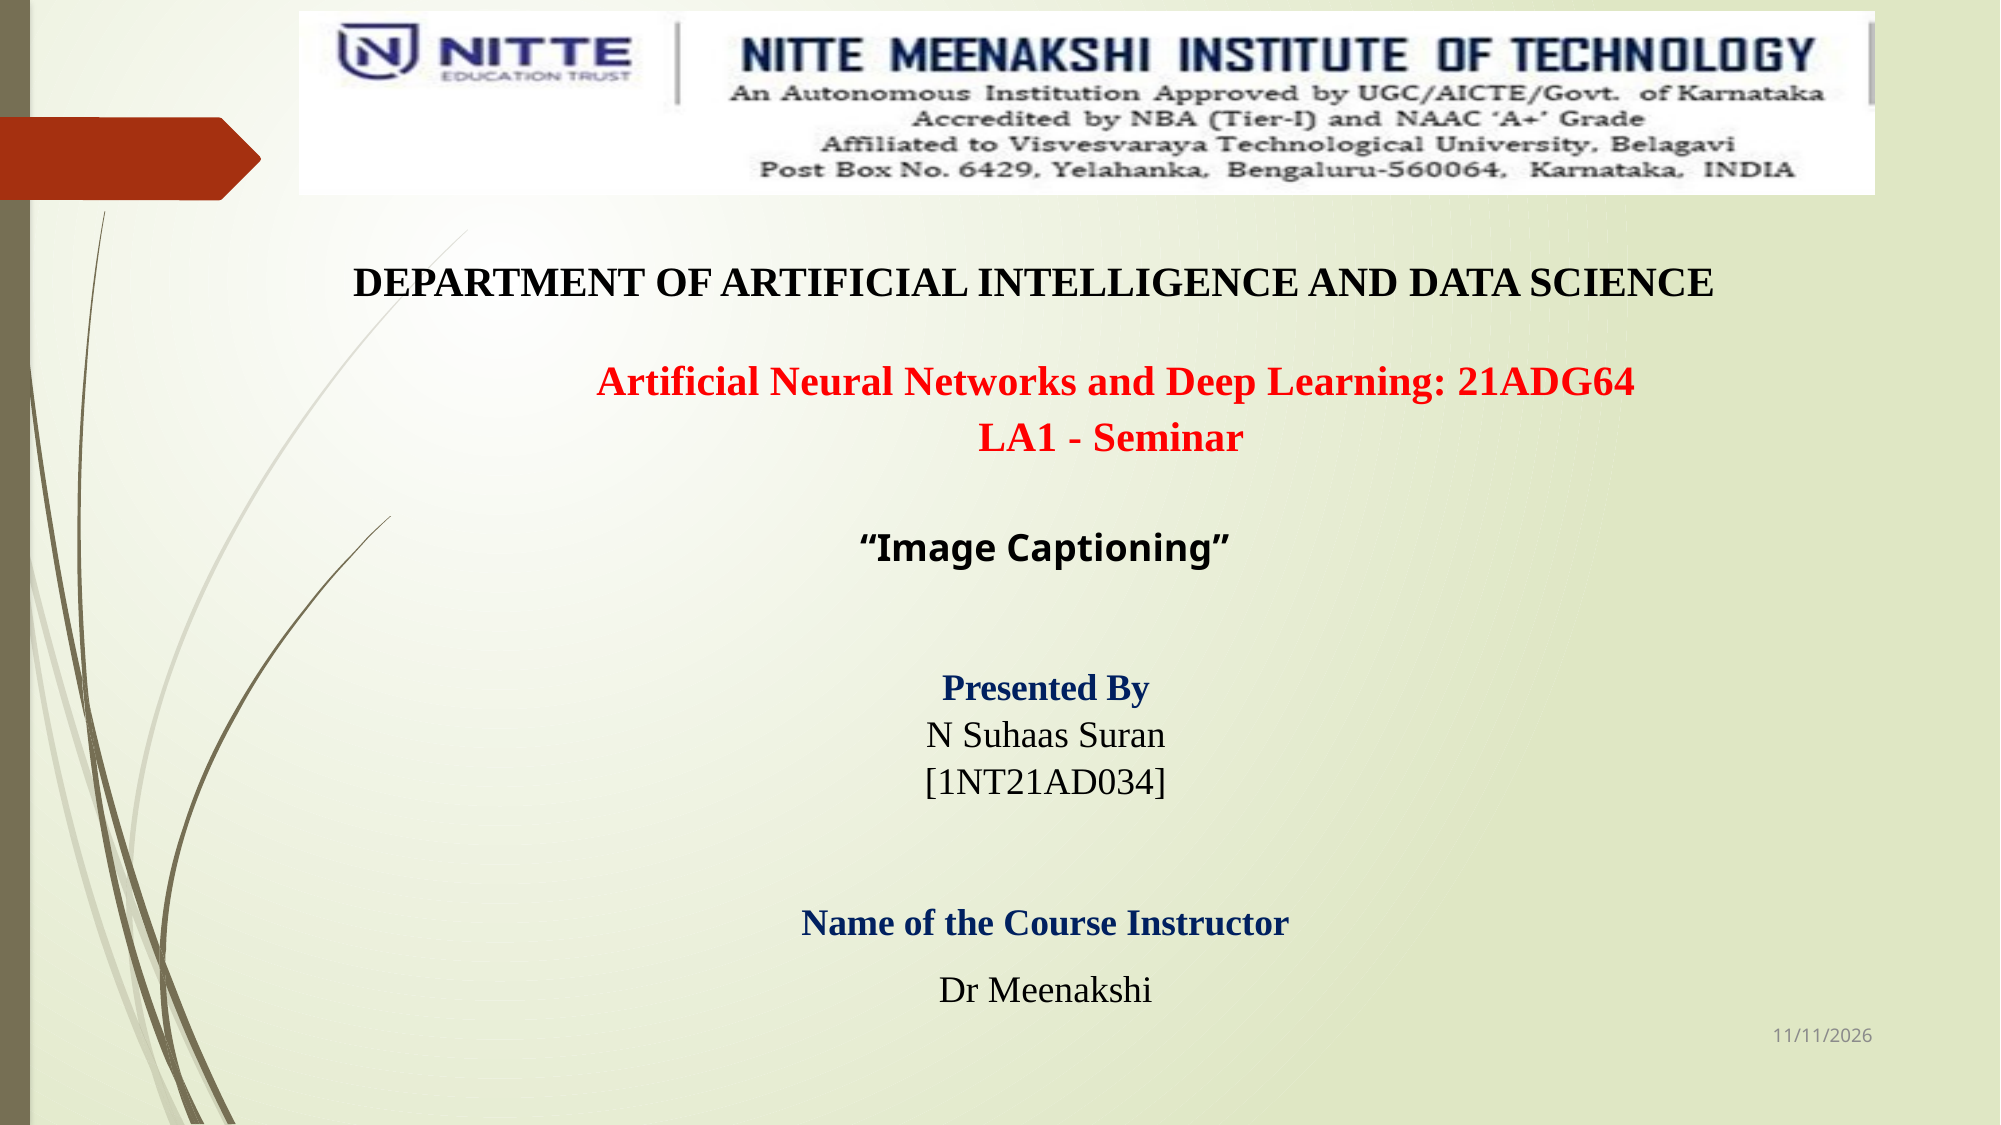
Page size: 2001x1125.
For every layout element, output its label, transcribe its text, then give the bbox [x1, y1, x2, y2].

text_box Artificial Neural Networks and Deep Learning: 21ADG64 LA1 - Seminar [531, 355, 1700, 467]
text_box Presented By N Suhaas Suran [1NT21AD034] [819, 633, 1270, 810]
picture [299, 11, 1875, 195]
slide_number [1699, 1005, 1888, 1067]
text_box Name of the Course Instructor Dr Meenakshi [544, 867, 1545, 1018]
text_box “Image Captioning” [758, 516, 1332, 577]
text_box DEPARTMENT OF ARTIFICIAL INTELLIGENCE AND DATA SCIENCE [246, 222, 1822, 313]
